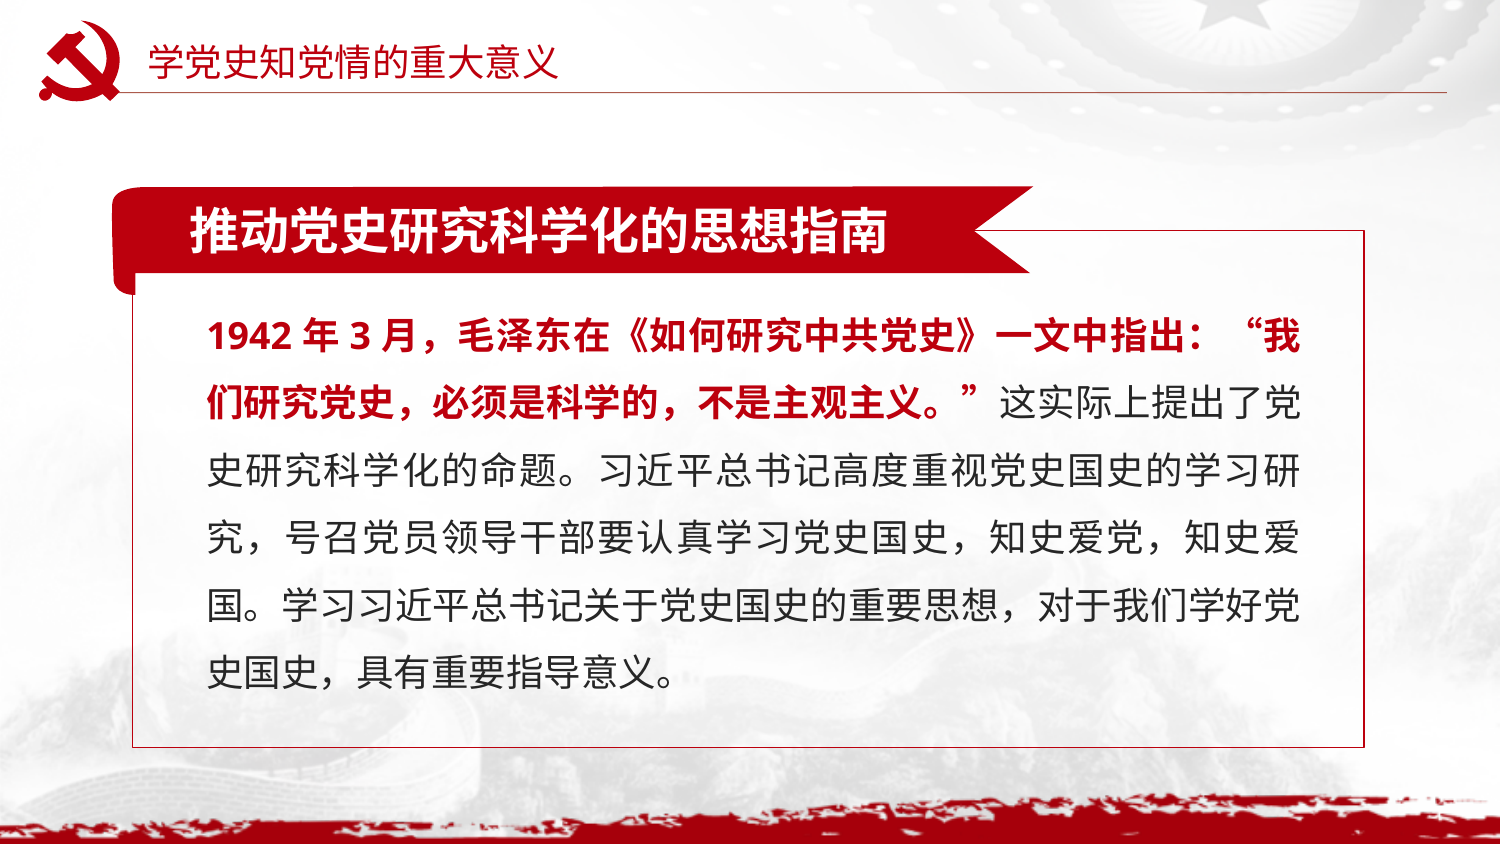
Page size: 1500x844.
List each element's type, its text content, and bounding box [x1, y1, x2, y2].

picture [0, 724, 1500, 844]
text_box [130, 228, 1366, 749]
text_box 学党史知党情的重大意义 [132, 32, 798, 115]
text_box 推动党史研究科学化的思想指南 [174, 192, 905, 268]
text_box [111, 186, 1034, 295]
text_box 1942年3月，毛泽东在《如何研究中共党史》一文中指出：“我们研究党史，必须是科学的，不是主观主义。”这实际上提出了党史研究科学化的命题。习近平总书记高度重视党史国史的学习研究，号召党员领导干部要认真学习党史国史，知史爱党，知史爱国。学习习近平总书记关于党史国史的重要思想，对于我们学好党史国史，具有重要指导意义。 [41, 236, 1317, 702]
